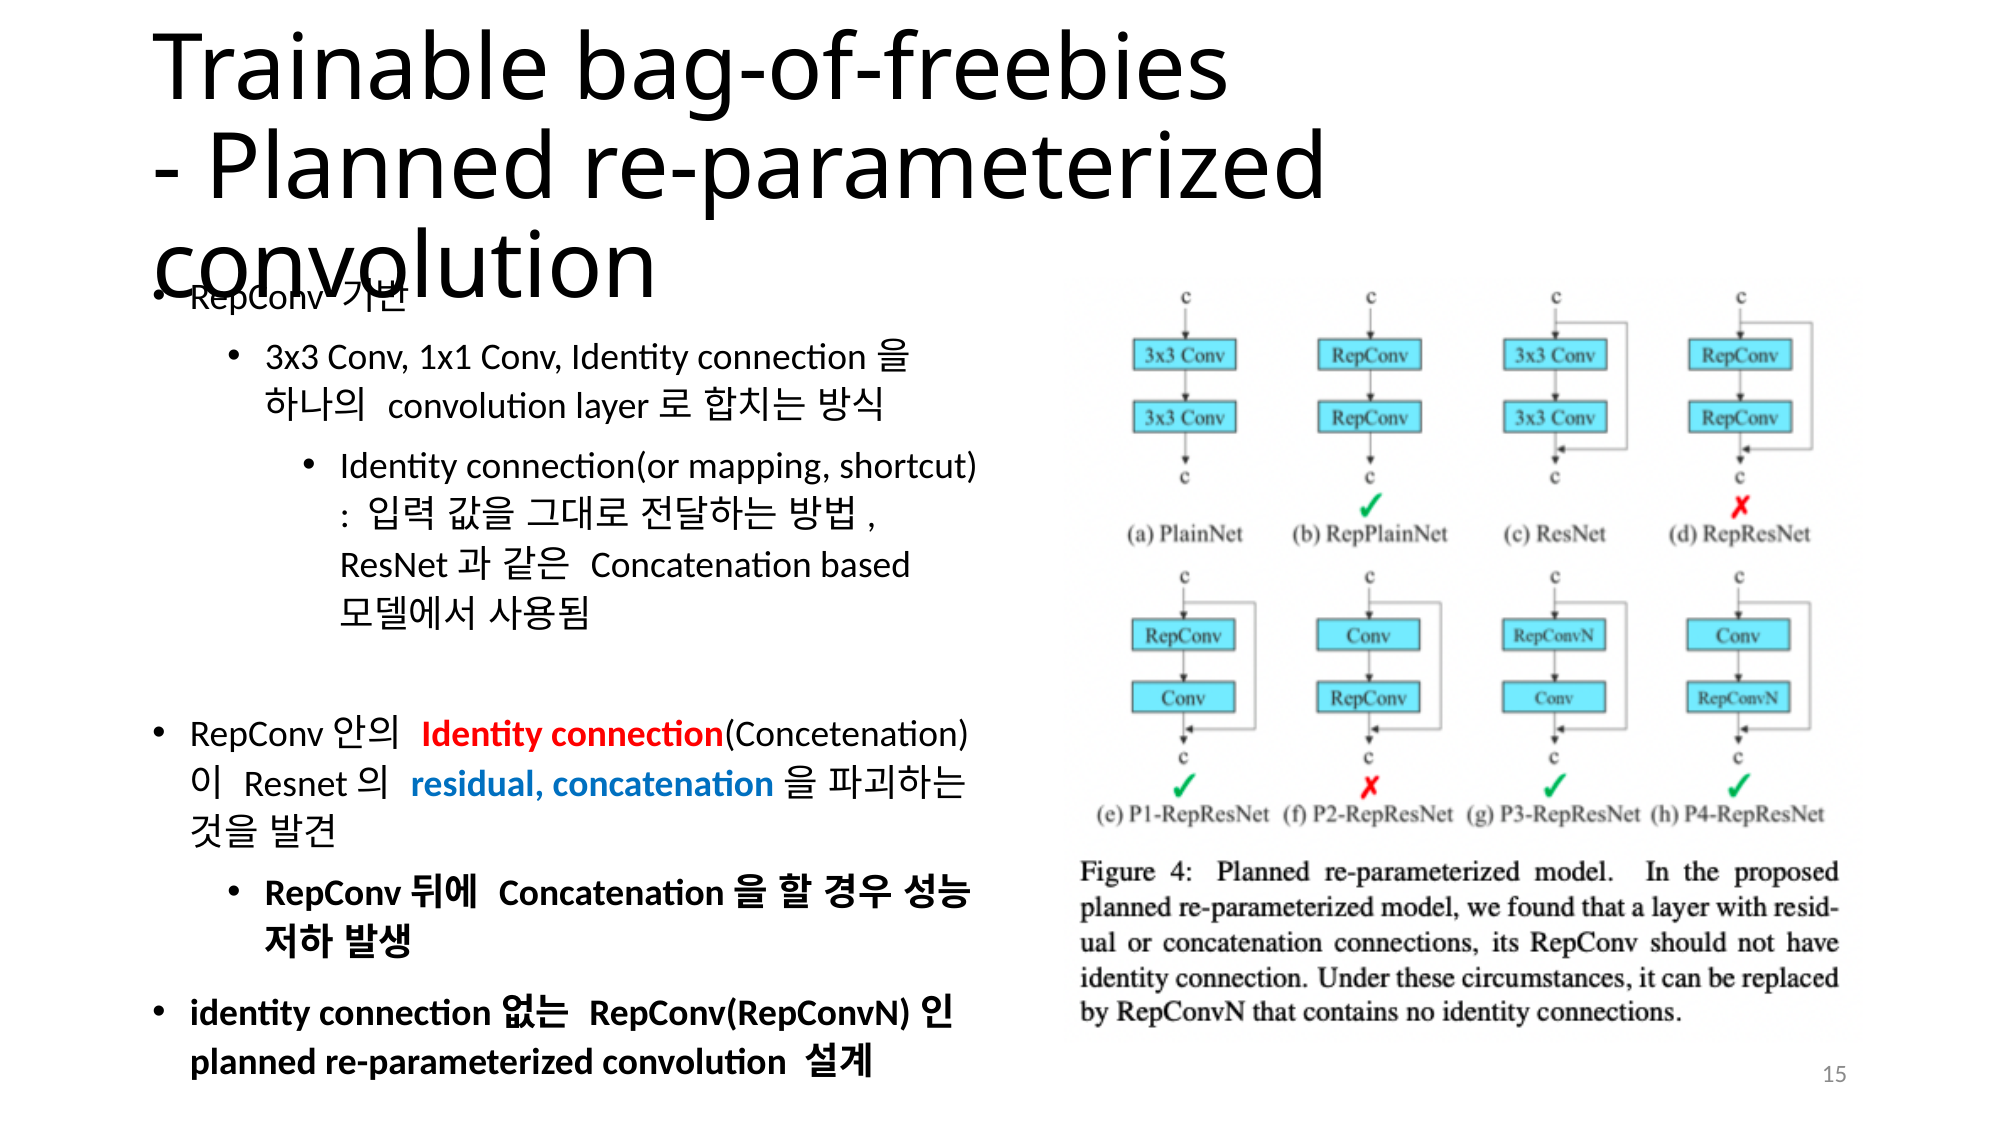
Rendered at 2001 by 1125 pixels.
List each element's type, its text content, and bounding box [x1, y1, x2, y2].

picture [1063, 277, 1863, 1043]
title Trainable bag-of-freebies - Planned re-parameterized convolution [137, 59, 1863, 278]
list RepConv 기반 3x3 Conv, 1x1 Conv, Identity connection을 하나의 convolution layer로 합치는 방식 Identity connection(or mapping, shortcut) : 입력 값을 그대로 전달하는 방법, ResNet과 같은 Concatenation based 모델에서 사용됨 RepConv안의 Identity connection(Concetenation)이 Resnet의 residual, concatenation을 파괴하는 것을 발견 RepConv뒤에 Concatenation을 할 경우 성능 저하 발생 identity connection없는 RepConv(RepConvN)인 planned re-parameterized convolution 설계 [137, 259, 1000, 1103]
slide_number 15 [1412, 1043, 1863, 1103]
